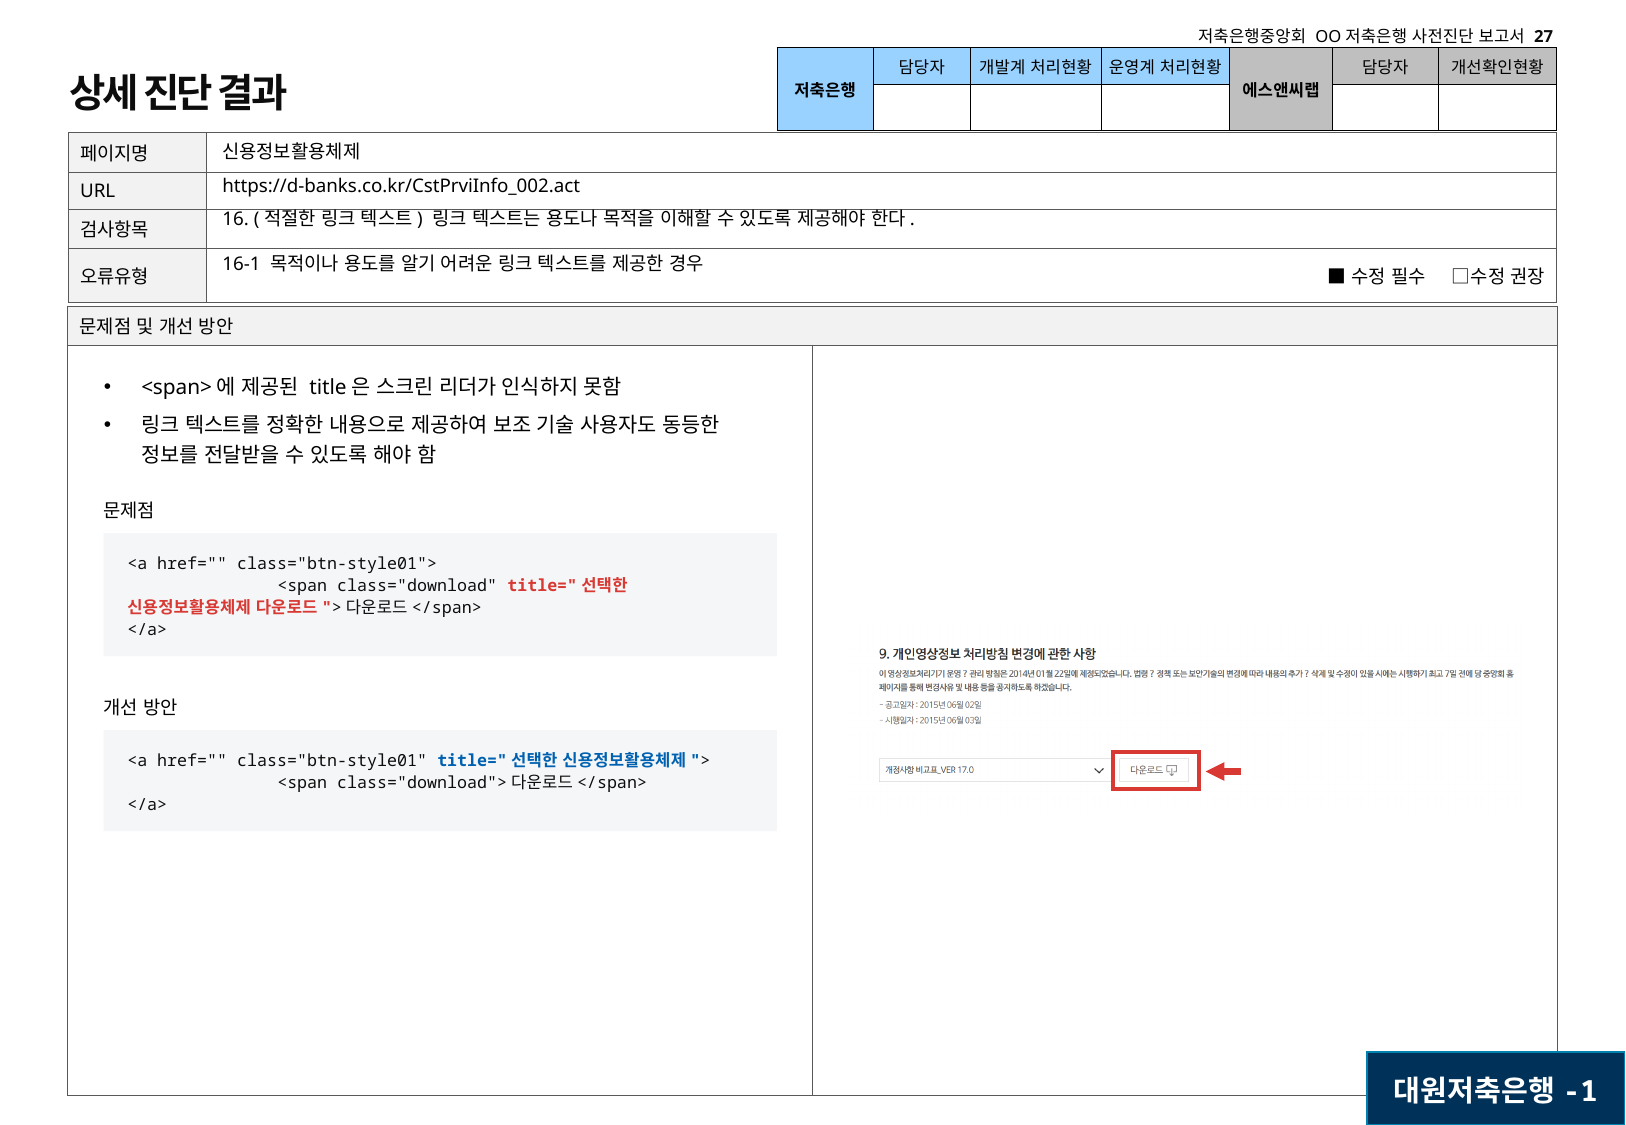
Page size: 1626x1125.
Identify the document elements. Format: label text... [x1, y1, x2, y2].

text_box 대원저축은행-1 [1366, 1051, 1625, 1125]
table_cell [971, 85, 1101, 130]
table_header 운영계 처리현황 [1102, 48, 1229, 84]
list <span>에 제공된 title은 스크린 리더가 인식하지 못함 링크 텍스트를 정확한 내용으로 제공하여 보조 기술 사용자도 동등한 정보를 전달받을 수 있도록 해야 함 [103, 368, 778, 538]
table_header 개선확인현황 [1439, 48, 1556, 84]
picture [847, 621, 1522, 813]
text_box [103, 695, 777, 832]
table_header 담당자 [874, 48, 970, 84]
list 16. (적절한 링크 텍스트) 링크 텍스트는 용도나 목적을 이해할 수 있도록 제공해야 한다. [207, 201, 1557, 236]
table_cell [1102, 85, 1229, 130]
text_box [103, 498, 777, 657]
list 16-1 목적이나 용도를 알기 어려운 링크 텍스트를 제공한 경우 [207, 235, 1293, 291]
table_cell [1333, 85, 1438, 130]
table_cell [1439, 85, 1556, 130]
table_cell [874, 85, 970, 130]
table_header 저축은행 [778, 48, 873, 130]
list https://d-banks.co.kr/CstPrviInfo_002.act [207, 167, 1557, 201]
list 신용정보활용체제 [207, 133, 1557, 167]
table_header 개발계 처리현황 [971, 48, 1101, 84]
title 상세 진단 결과 [69, 72, 777, 117]
table_header 담당자 [1333, 48, 1438, 84]
table_header 에스앤씨랩 [1230, 48, 1332, 130]
